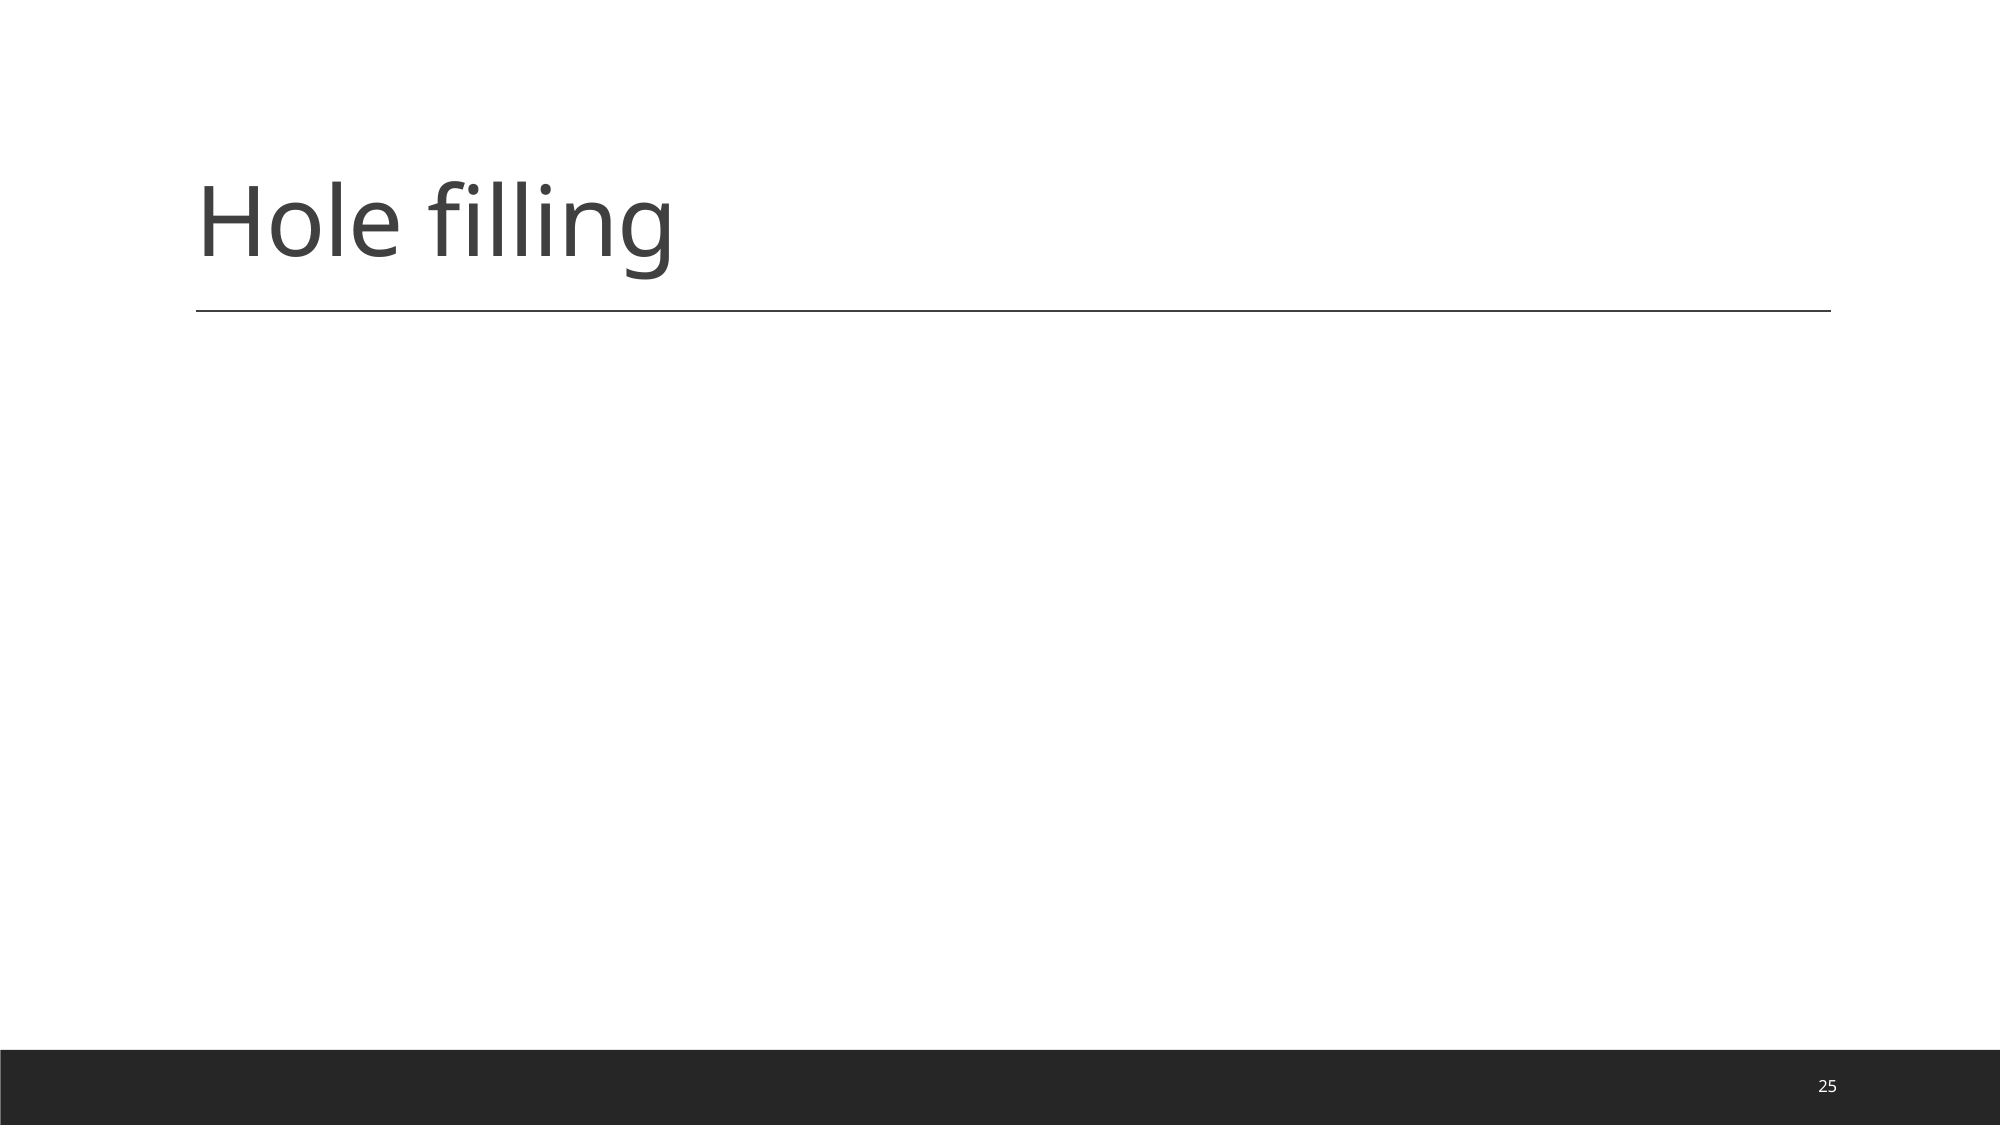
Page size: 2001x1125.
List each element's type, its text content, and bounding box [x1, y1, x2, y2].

title Hole filling [180, 47, 1830, 285]
slide_number 25 [1803, 1057, 1932, 1118]
